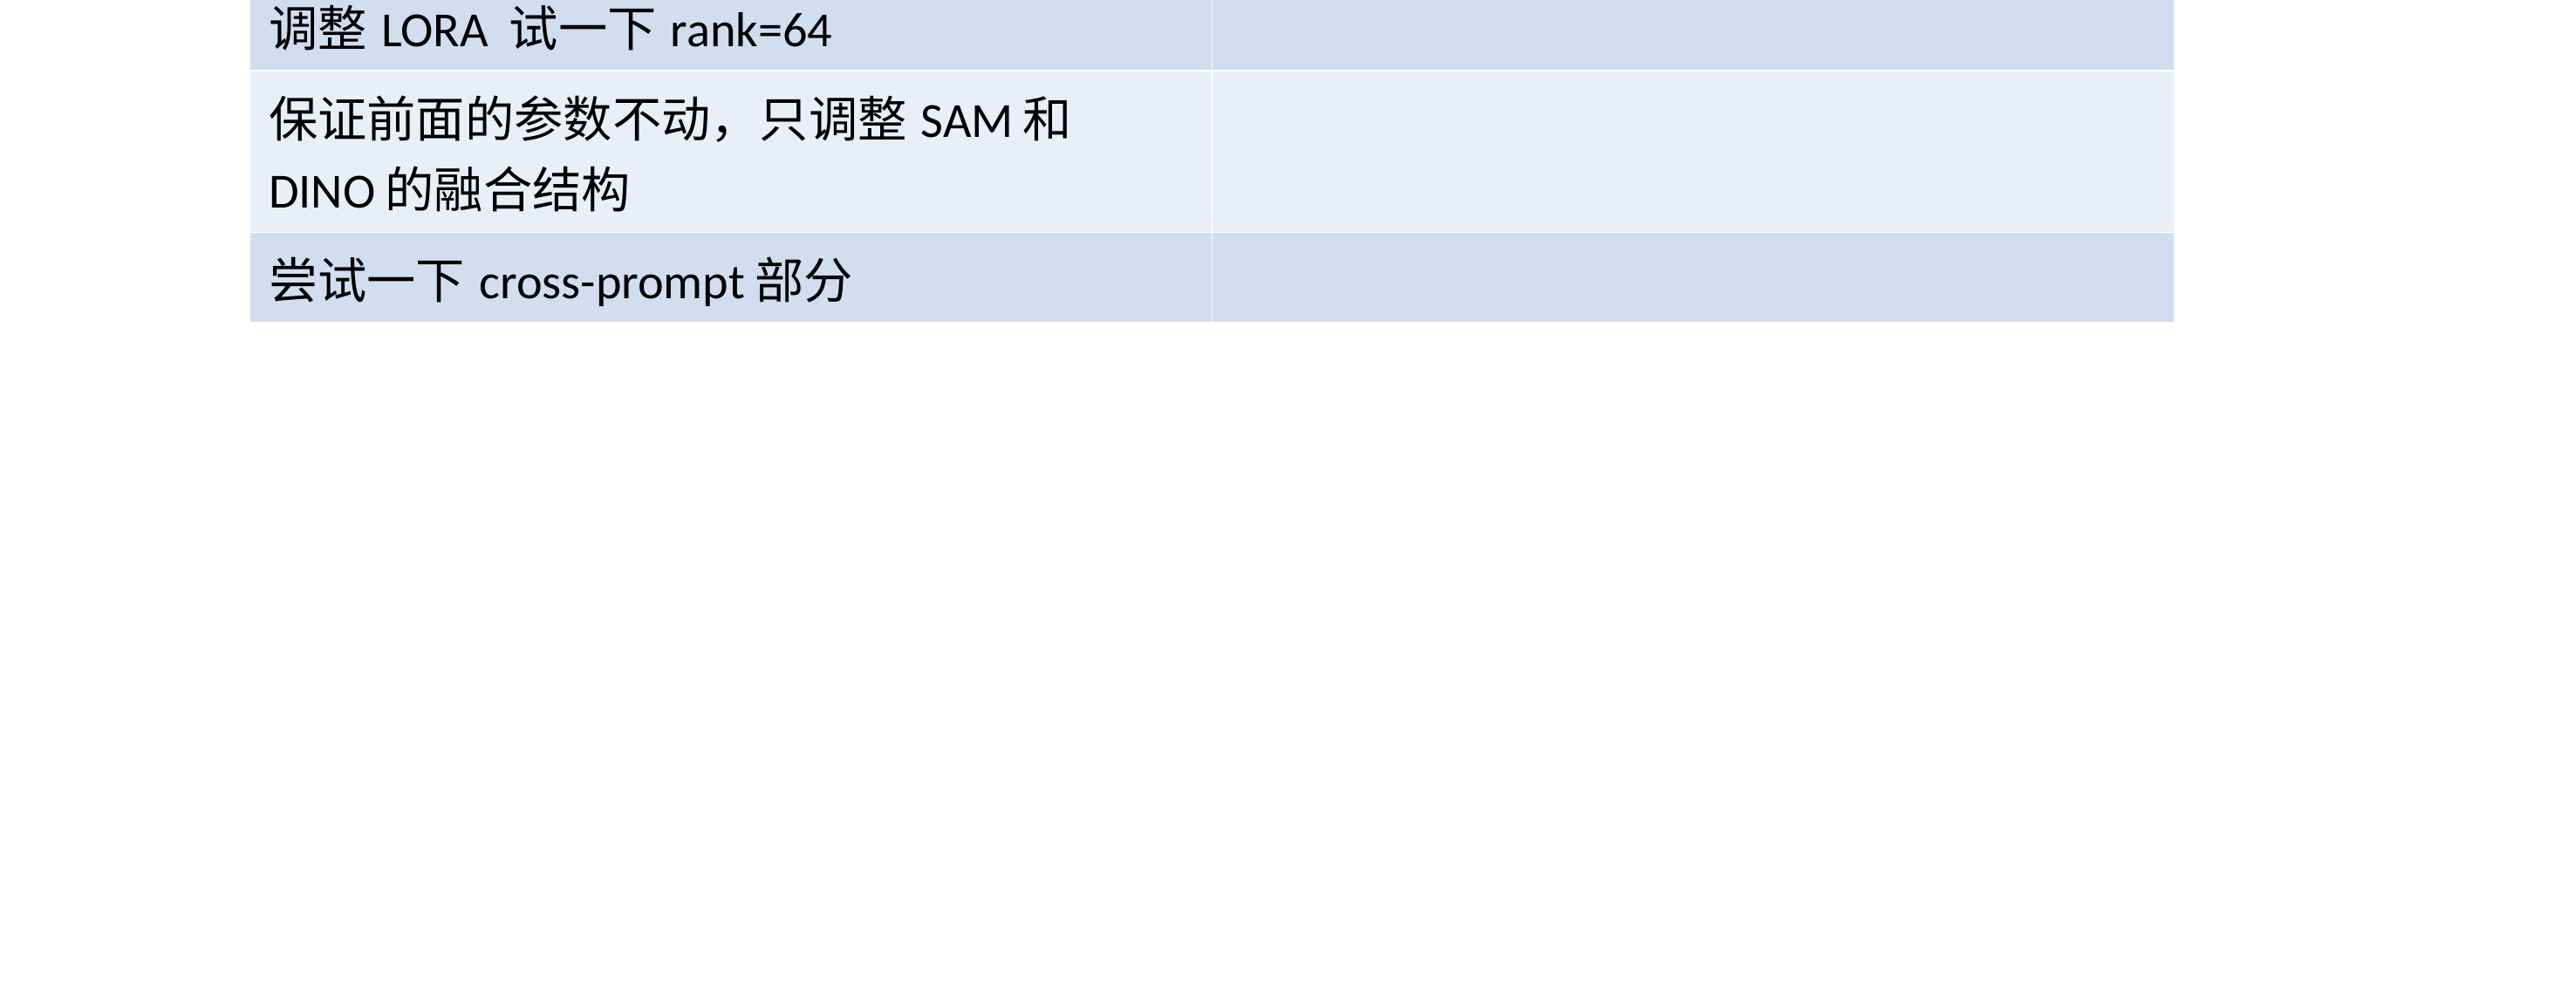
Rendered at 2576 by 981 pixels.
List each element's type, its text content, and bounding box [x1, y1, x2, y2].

table_cell 保证前面的参数不动，只调整SAM和DINO的融合结构 [250, 72, 1212, 232]
table_cell 尝试一下cross-prompt部分 [250, 233, 1212, 322]
table_cell [1213, 72, 2174, 232]
table_cell [1213, 233, 2174, 322]
table_cell 调整LORA 试一下rank=64 [250, 0, 1212, 70]
table_cell [1213, 0, 2174, 70]
